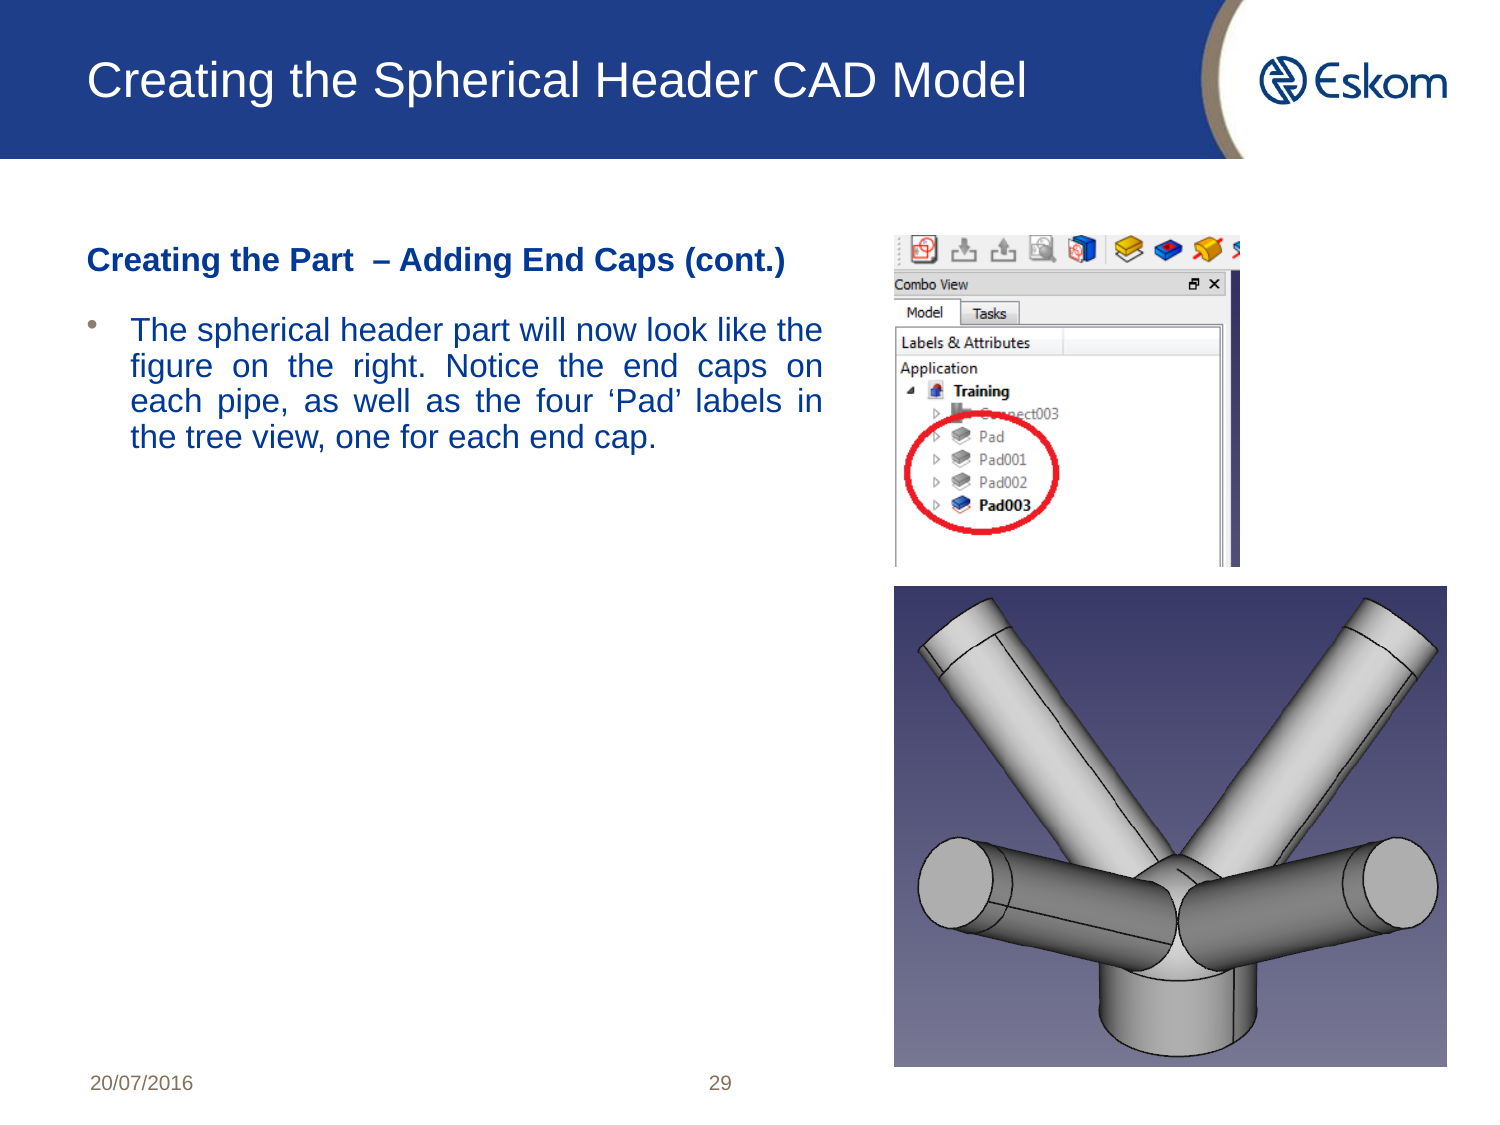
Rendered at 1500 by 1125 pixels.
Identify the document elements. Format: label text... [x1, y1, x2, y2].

title Creating the Spherical Header CAD Model [71, 27, 1142, 137]
picture [0, 0, 1246, 159]
list Creating the Part – Adding End Caps (cont.) The spherical header part will now look like the figure on the right. Notice the end caps on each pipe, as well as the four ‘Pad’ labels in the tree view, one for each end cap. [71, 235, 840, 1064]
picture [1257, 55, 1450, 105]
slide_number 29 [643, 1064, 798, 1103]
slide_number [75, 1064, 361, 1103]
picture [894, 235, 1240, 567]
picture [893, 585, 1448, 1067]
